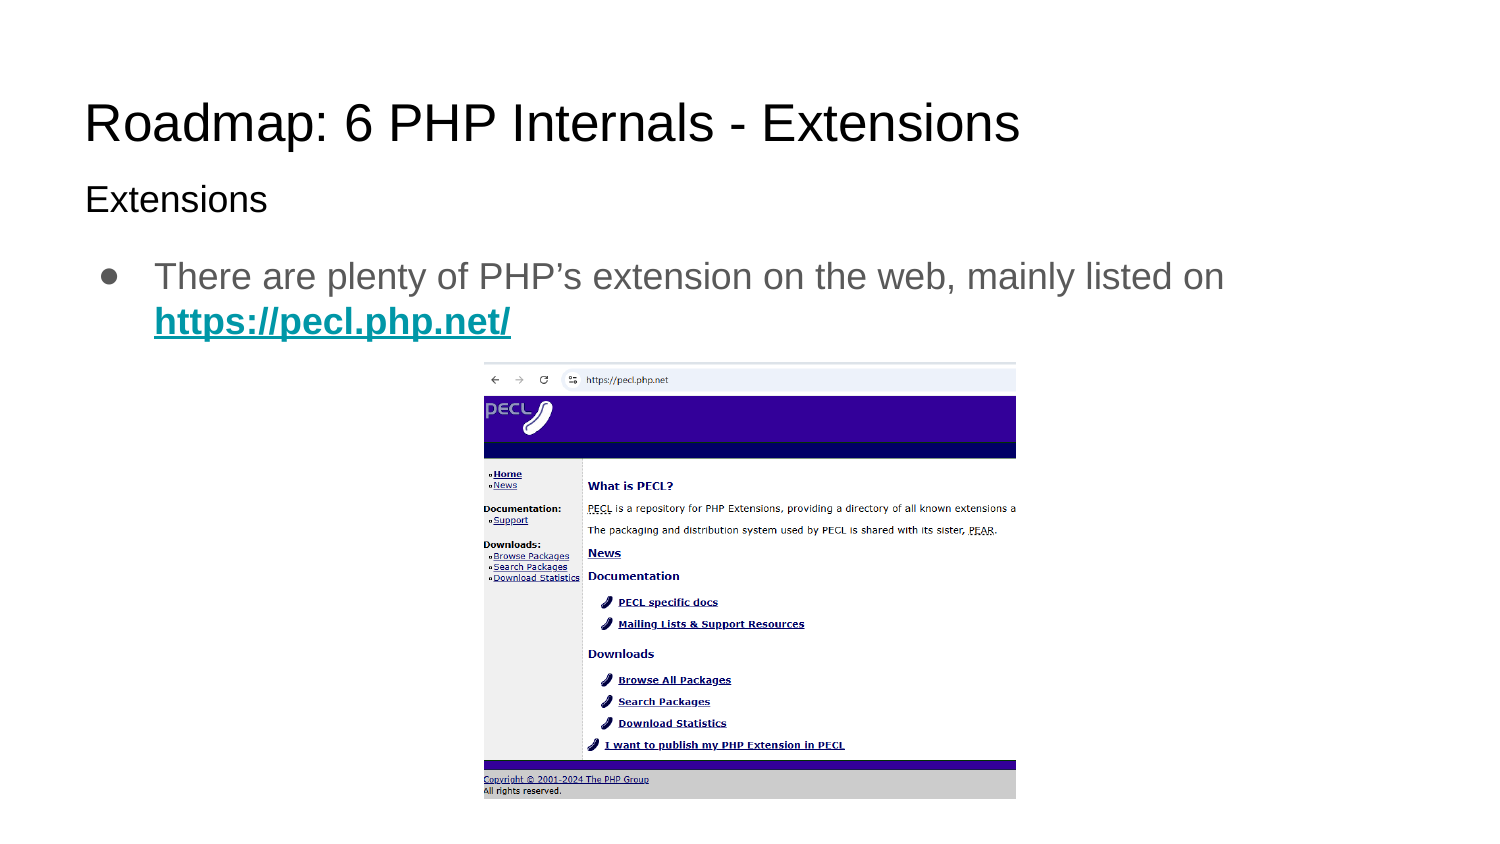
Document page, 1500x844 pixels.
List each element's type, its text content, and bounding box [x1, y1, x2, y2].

title Extensions [69, 160, 1468, 233]
title Roadmap: 6 PHP Internals - Extensions [69, 72, 1468, 160]
picture [483, 362, 1016, 799]
text_box There are plenty of PHP’s extension on the web, mainly listed on https://pecl.php.net/ [64, 236, 1264, 357]
